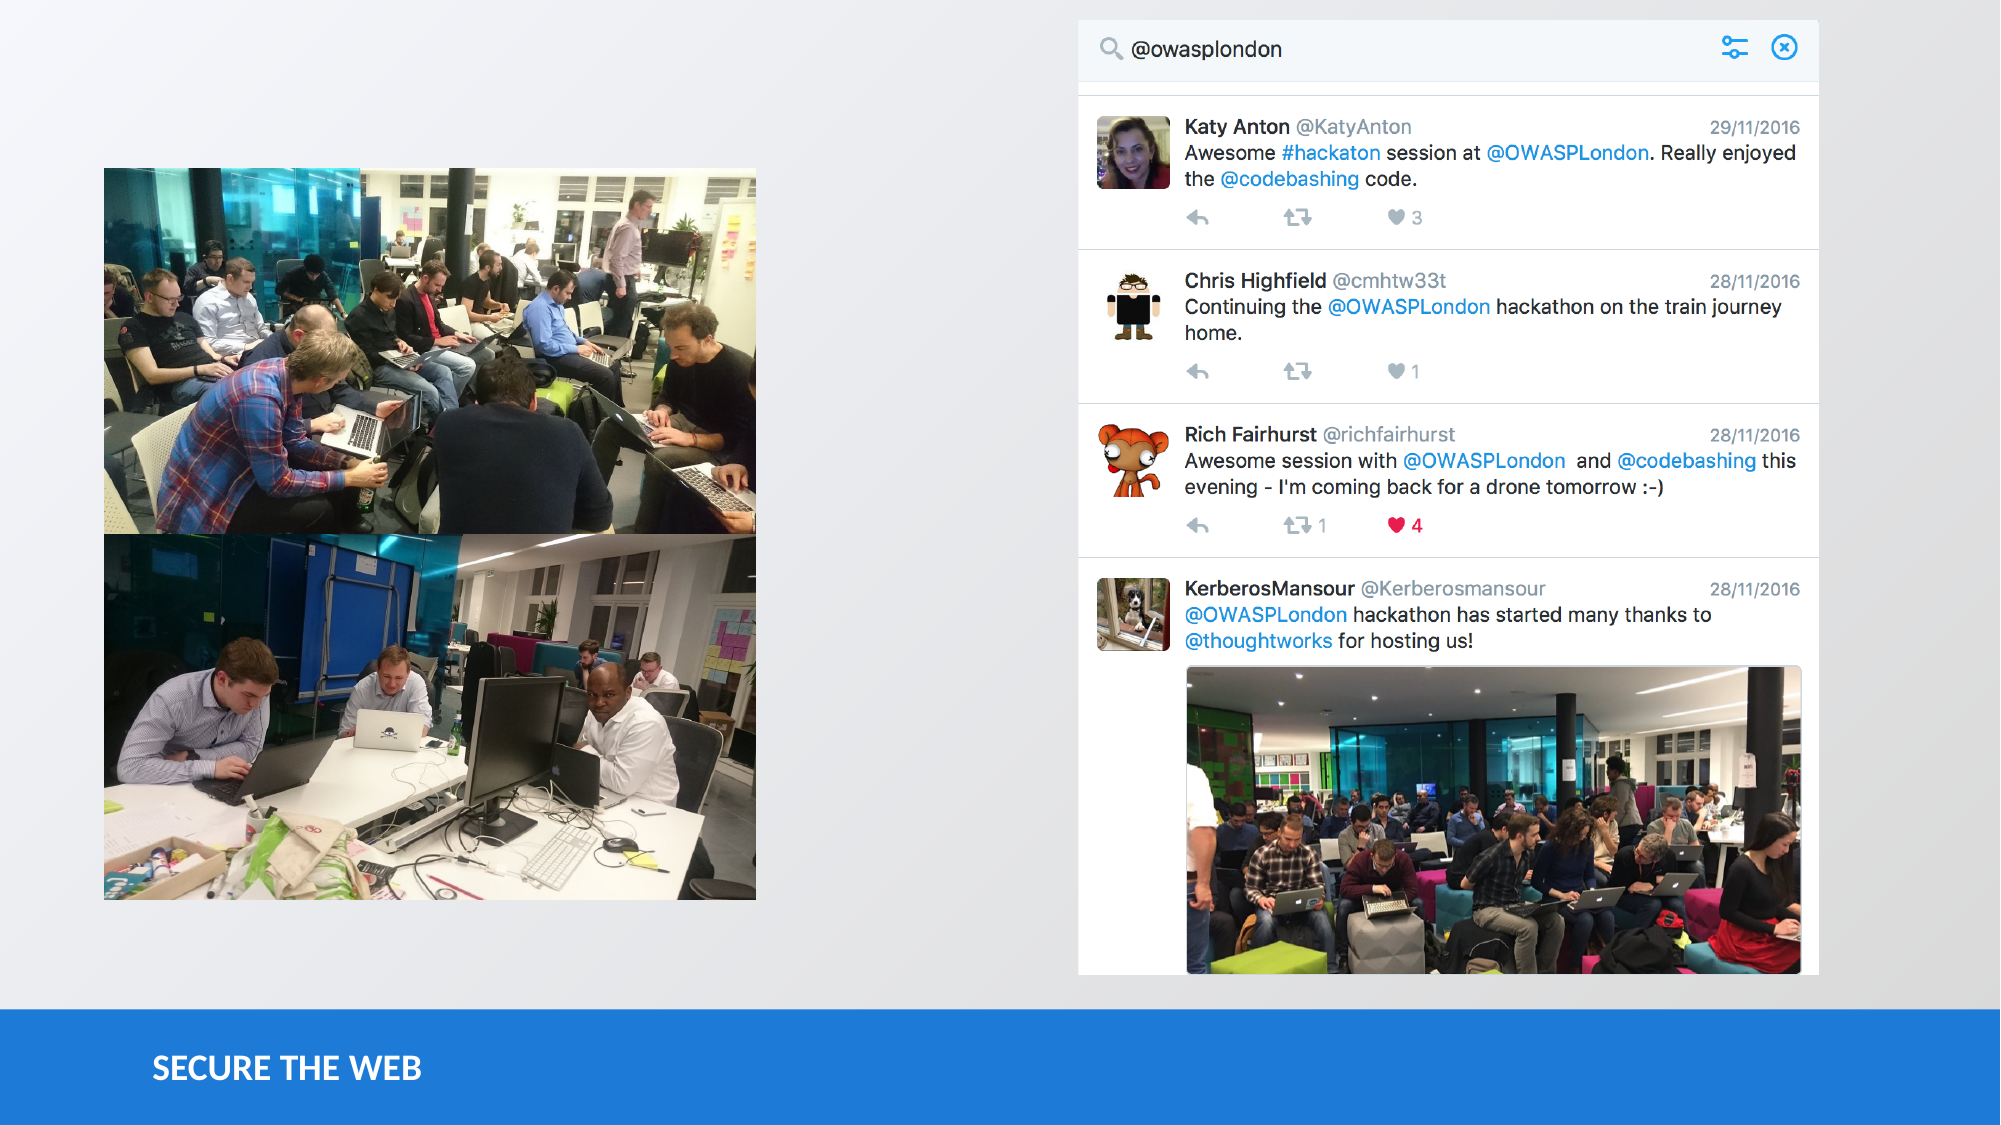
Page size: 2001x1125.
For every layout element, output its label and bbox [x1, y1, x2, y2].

picture [1078, 20, 1820, 975]
picture [104, 167, 756, 900]
